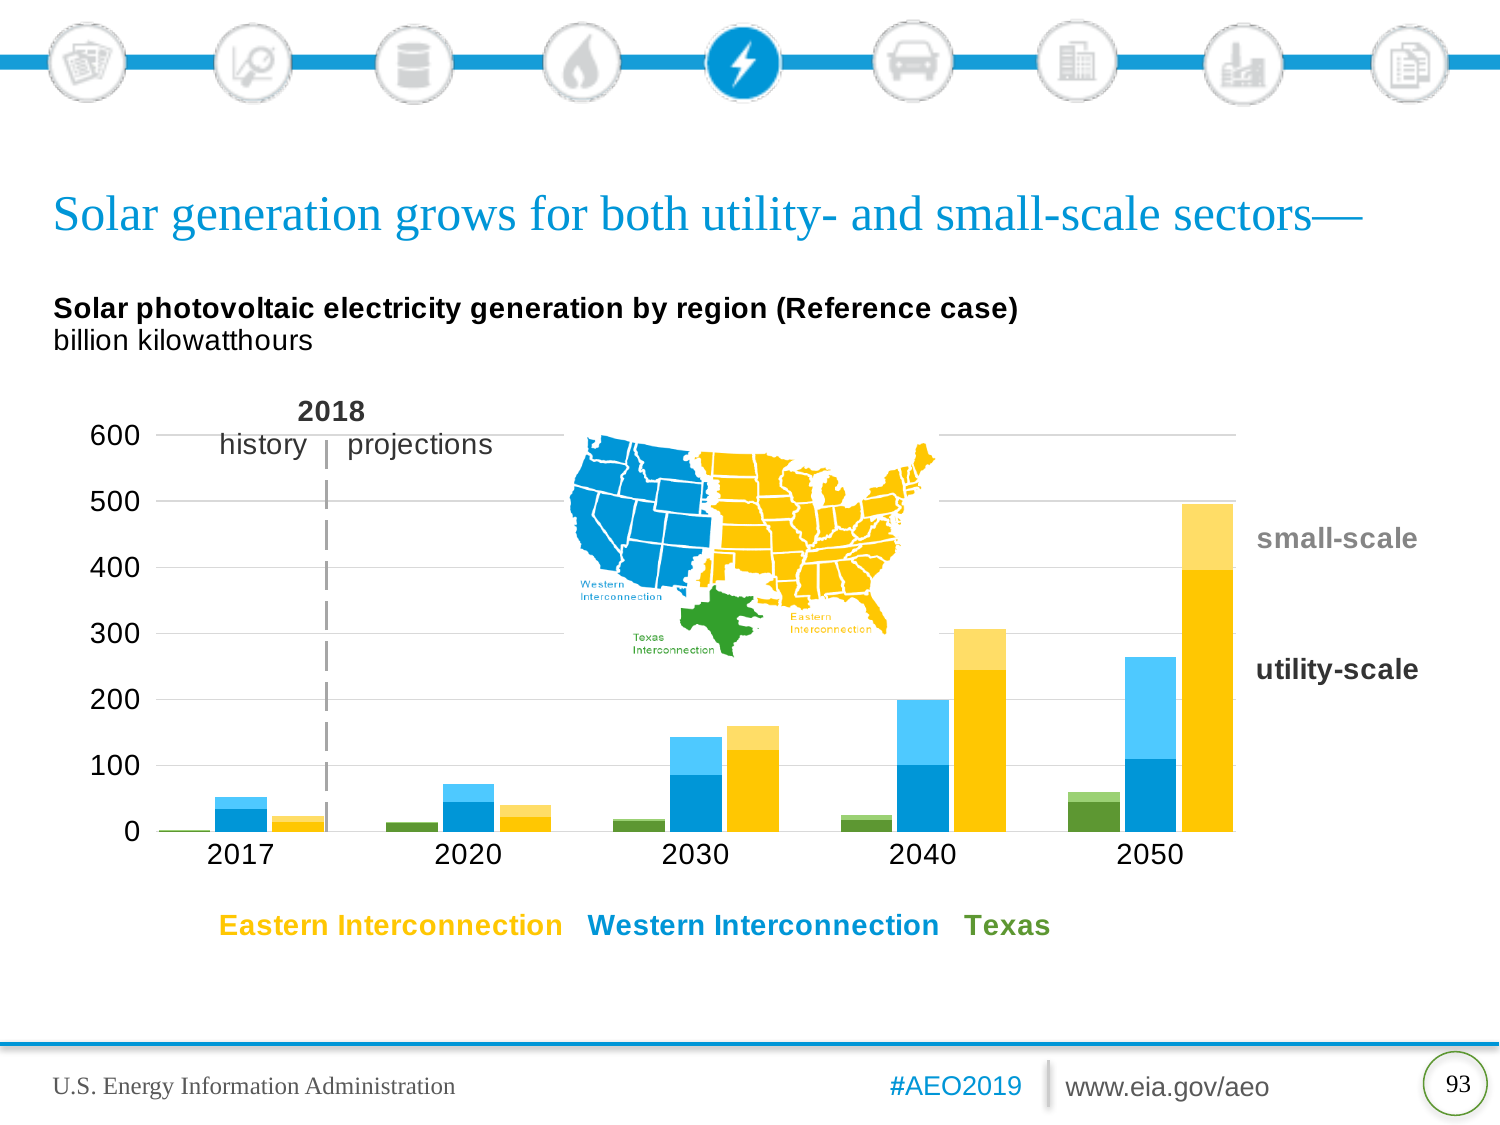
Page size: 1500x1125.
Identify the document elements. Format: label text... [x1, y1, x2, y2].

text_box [46, 9, 1457, 118]
chart [38, 276, 1466, 1014]
slide_number 93 [1418, 1053, 1499, 1113]
title Solar generation grows for both utility- and small-scale sectors— [38, 123, 1466, 248]
picture [37, 10, 46, 111]
